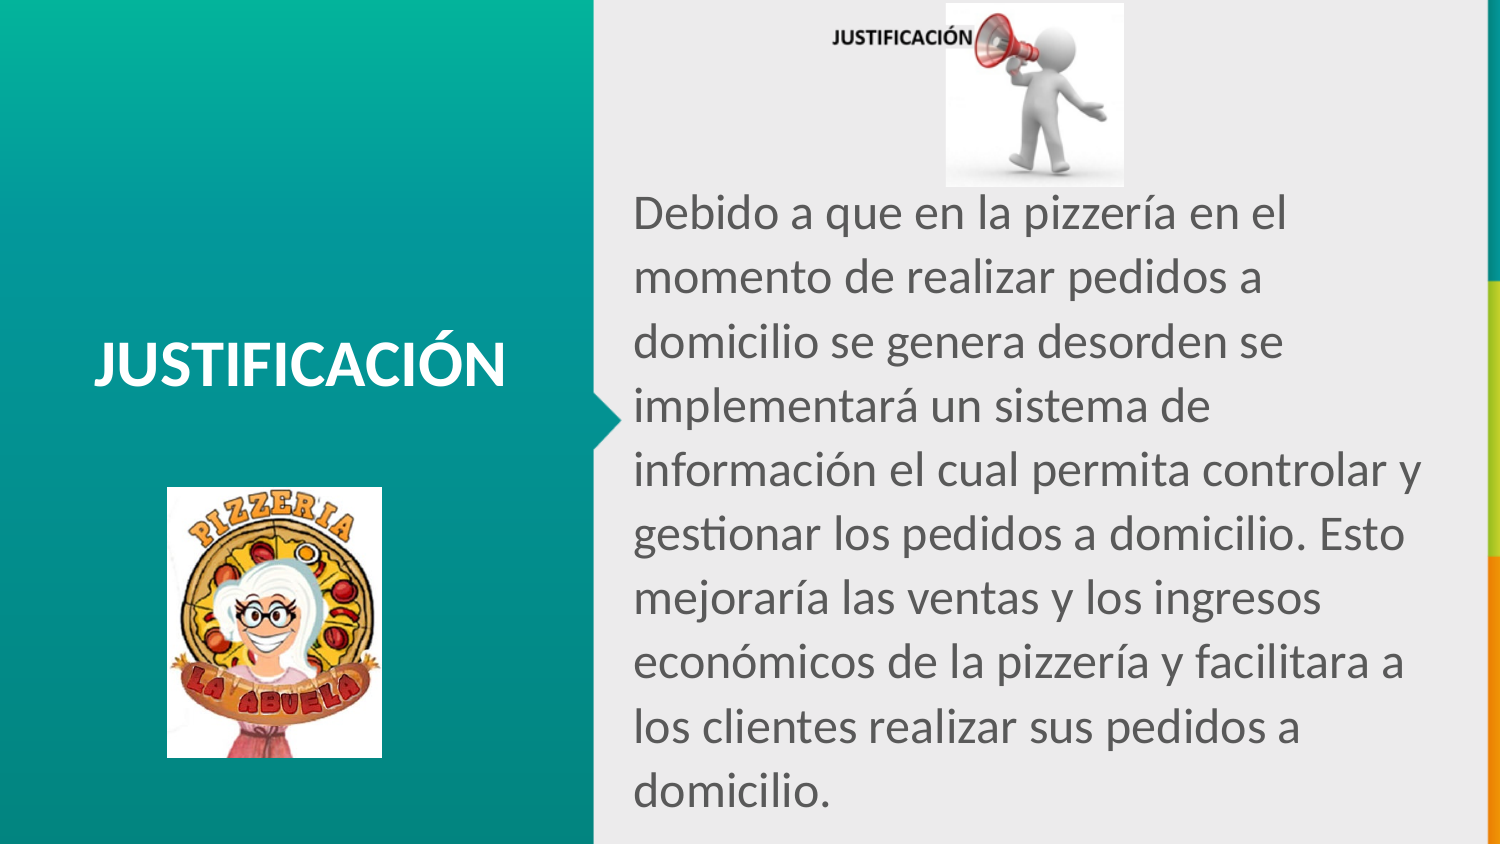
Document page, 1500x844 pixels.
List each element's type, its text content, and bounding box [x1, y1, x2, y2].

text_box Debido a que en la pizzería en el momento de realizar pedidos a domicilio se genera desorden se implementará un sistema de información el cual permita controlar y gestionar los pedidos a domicilio. Esto mejoraría las ventas y los ingresos económicos de la pizzería y facilitara a los clientes realizar sus pedidos a domicilio. [618, 168, 1464, 844]
text_box JUSTIFICACIÓN [79, 312, 523, 407]
picture [0, 0, 1500, 844]
